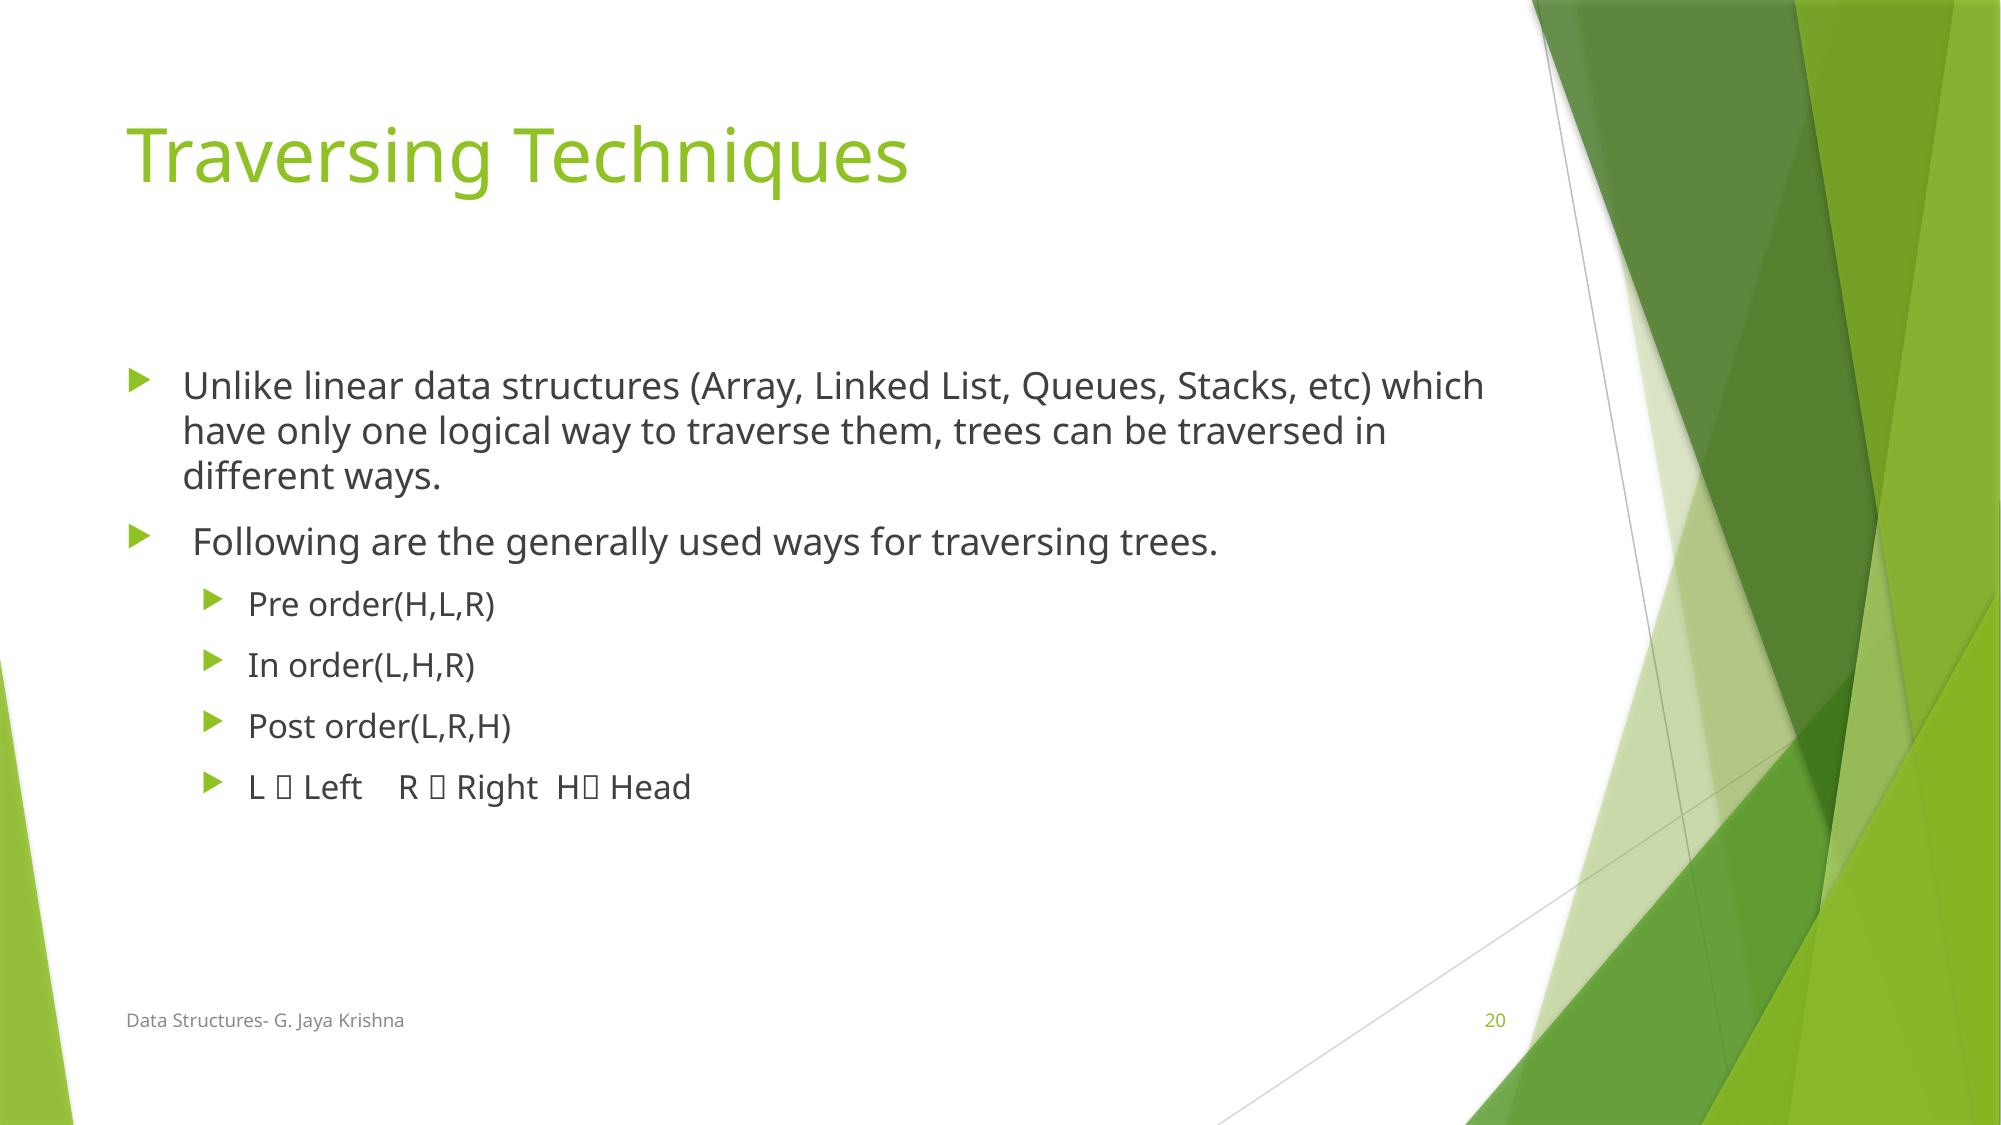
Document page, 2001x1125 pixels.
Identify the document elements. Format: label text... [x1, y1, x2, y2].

title Traversing Techniques [111, 99, 1522, 248]
list Unlike linear data structures (Array, Linked List, Queues, Stacks, etc) which have only one logical way to traverse them, trees can be traversed in different ways. Following are the generally used ways for traversing trees. Pre order(H,L,R) In order(L,H,R) Post order(L,R,H) L  Left R  Right H Head [111, 354, 1522, 992]
slide_number 20 [1409, 991, 1522, 1051]
footer Data Structures- G. Jaya Krishna [111, 991, 1145, 1051]
